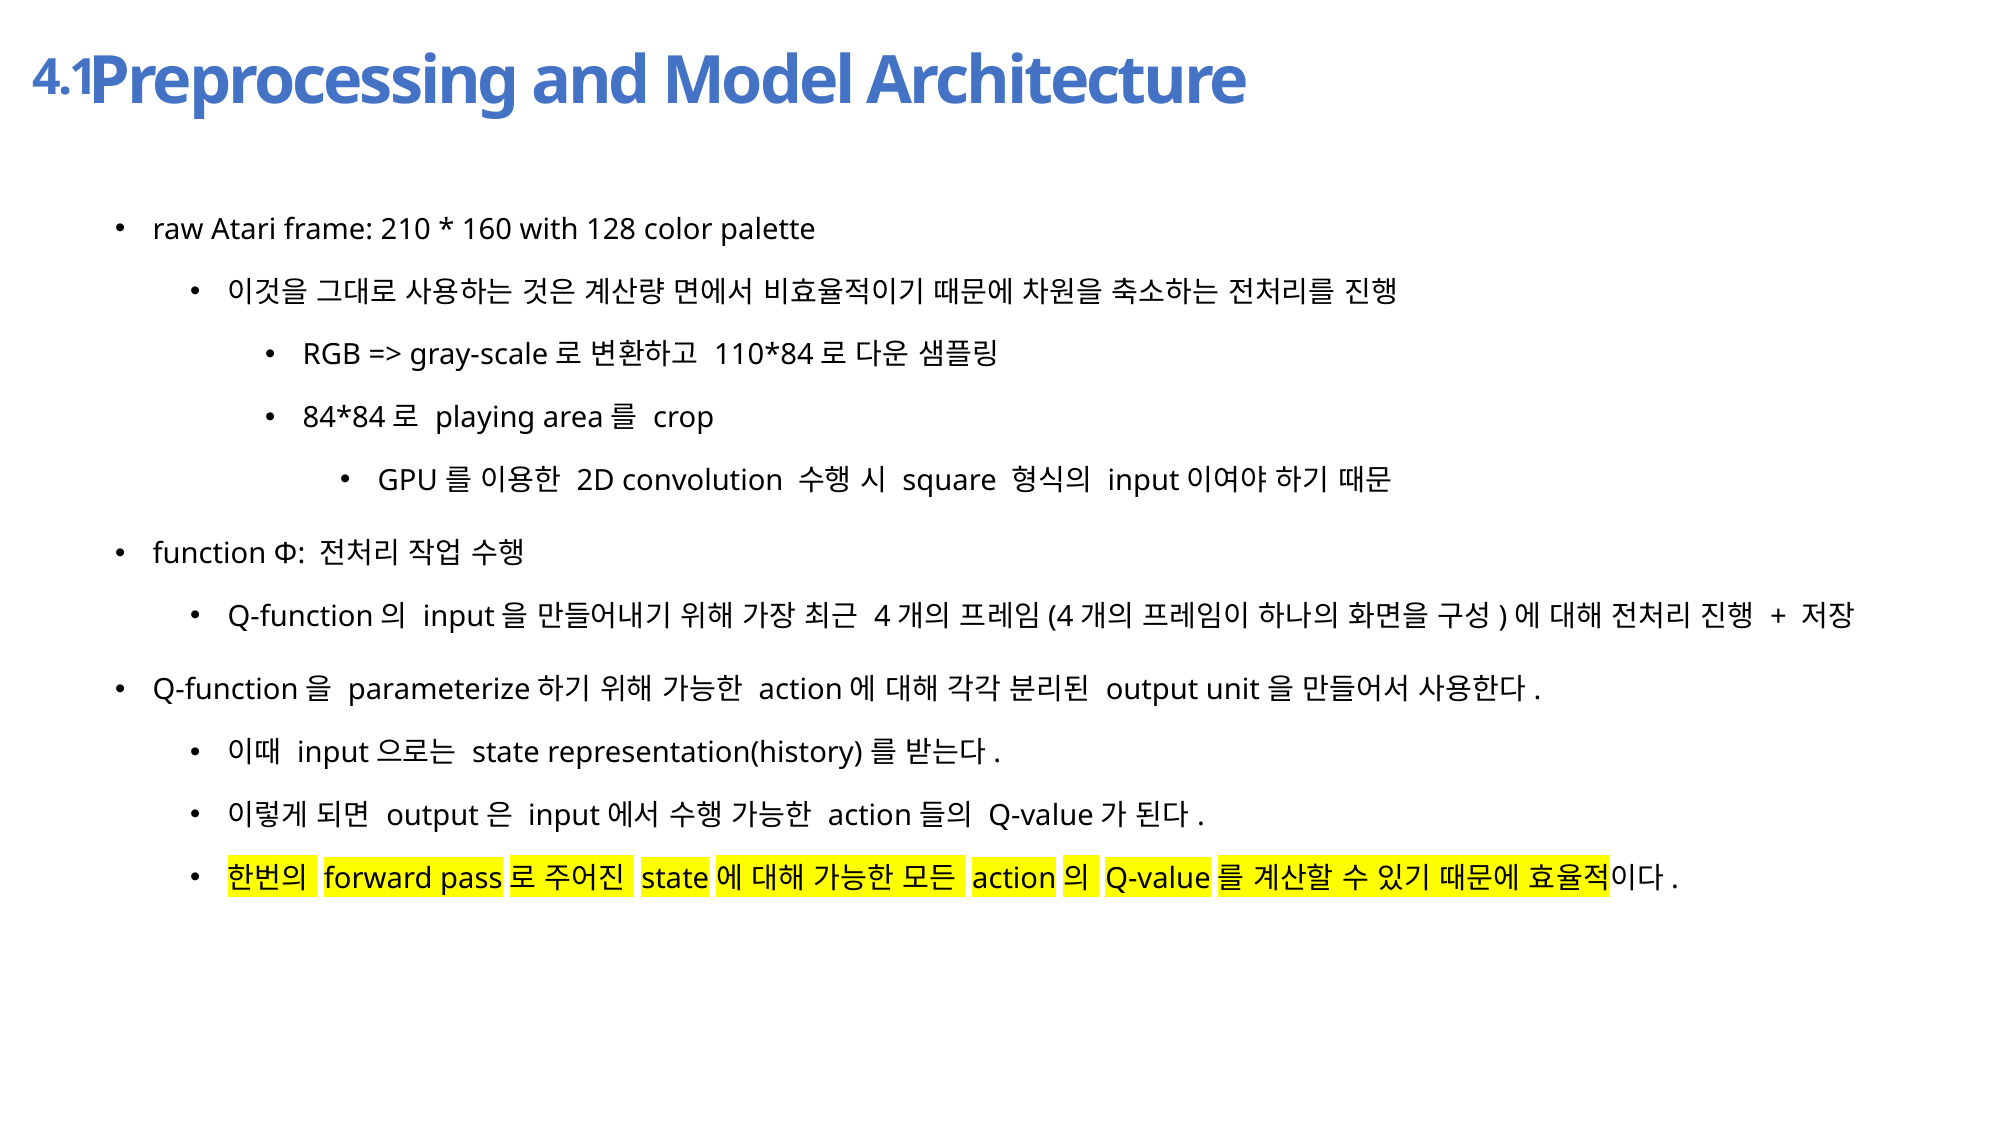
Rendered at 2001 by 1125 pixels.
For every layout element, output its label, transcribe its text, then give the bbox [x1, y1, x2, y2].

list raw Atari frame: 210 * 160 with 128 color palette 이것을 그대로 사용하는 것은 계산량 면에서 비효율적이기 때문에 차원을 축소하는 전처리를 진행 RGB => gray-scale로 변환하고 110*84로 다운 샘플링 84*84로 playing area를 crop GPU를 이용한 2D convolution 수행 시 square 형식의 input이여야 하기 때문 function Φ: 전처리 작업 수행 Q-function의 input을 만들어내기 위해 가장 최근 4개의 프레임(4개의 프레임이 하나의 화면을 구성)에 대해 전처리 진행 + 저장 Q-function을 parameterize하기 위해 가능한 action에 대해 각각 분리된 output unit을 만들어서 사용한다. 이때 input으로는 state representation(history)를 받는다. 이렇게 되면 output은 input에서 수행 가능한 action들의 Q-value가 된다. 한번의 forward pass로 주어진 state에 대해 가능한 모든 action의 Q-value를 계산할 수 있기 때문에 효율적이다. [100, 185, 1950, 1125]
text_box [0, 29, 1506, 126]
